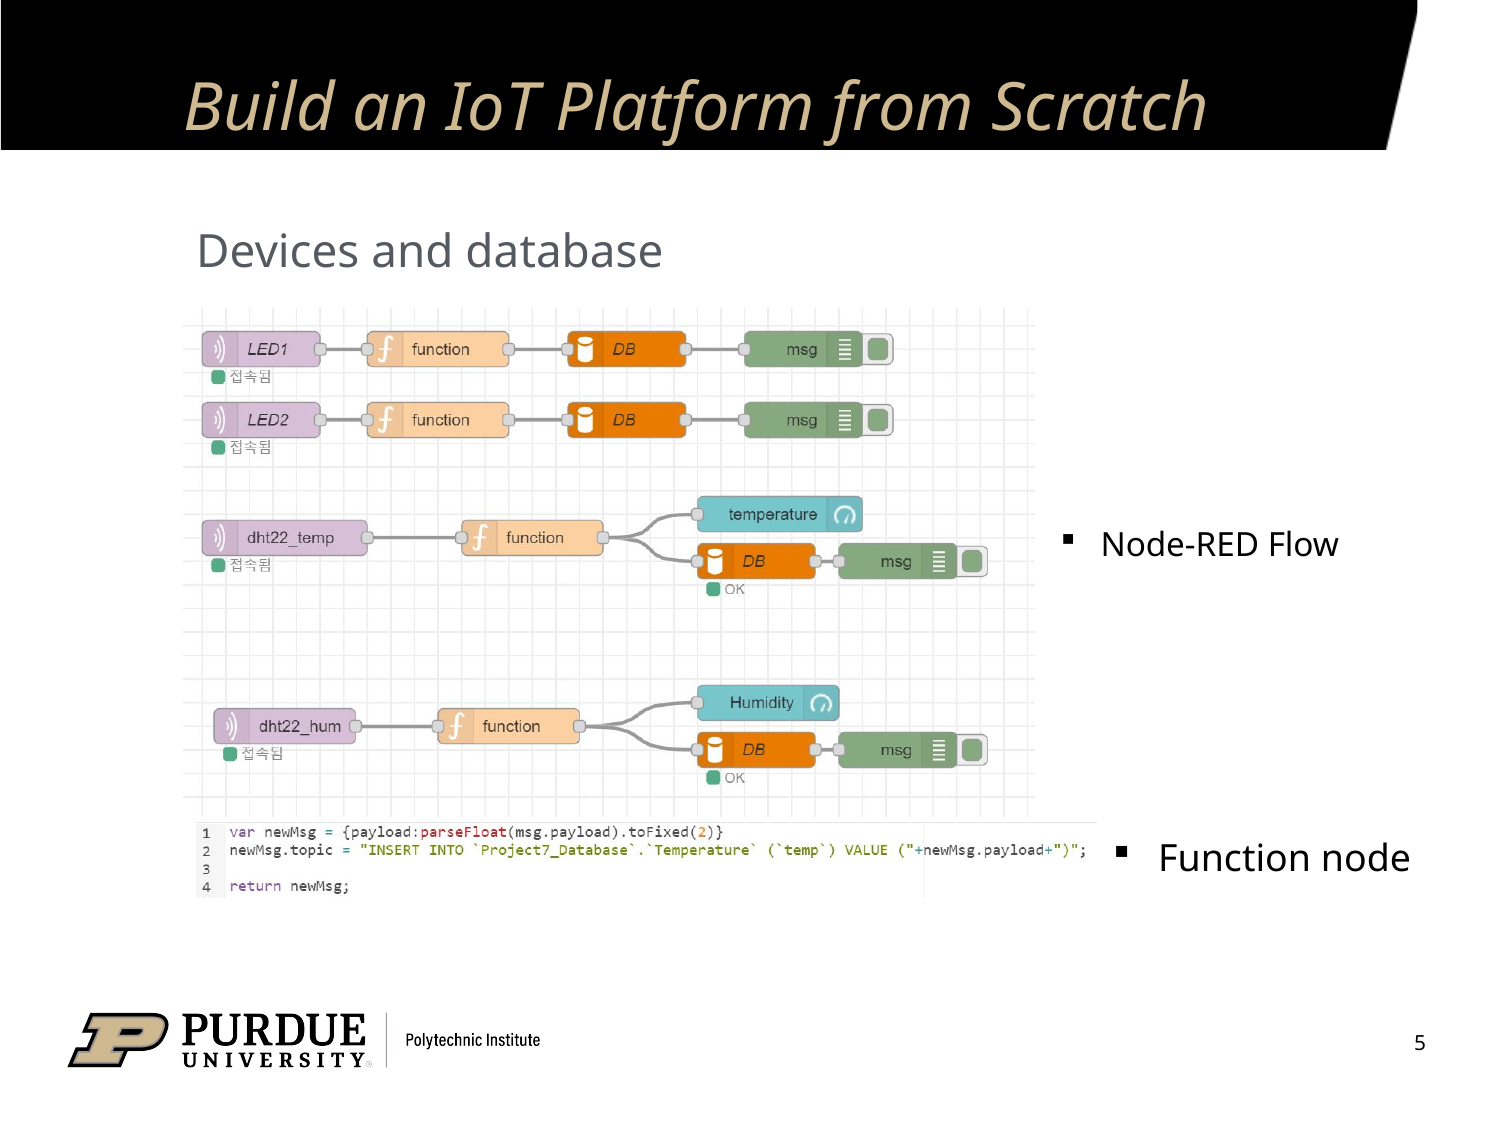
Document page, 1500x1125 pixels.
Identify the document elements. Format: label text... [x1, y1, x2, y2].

picture [195, 819, 1097, 898]
text_box Function node [1113, 834, 1414, 883]
text_box Node-RED Flow [1060, 523, 1362, 573]
title Build an IoT Platform from Scratch [180, 70, 1322, 221]
picture [67, 1010, 634, 1071]
picture [182, 308, 1035, 817]
slide_number 5 [1390, 1013, 1451, 1074]
subtitle Devices and database [196, 221, 1333, 278]
